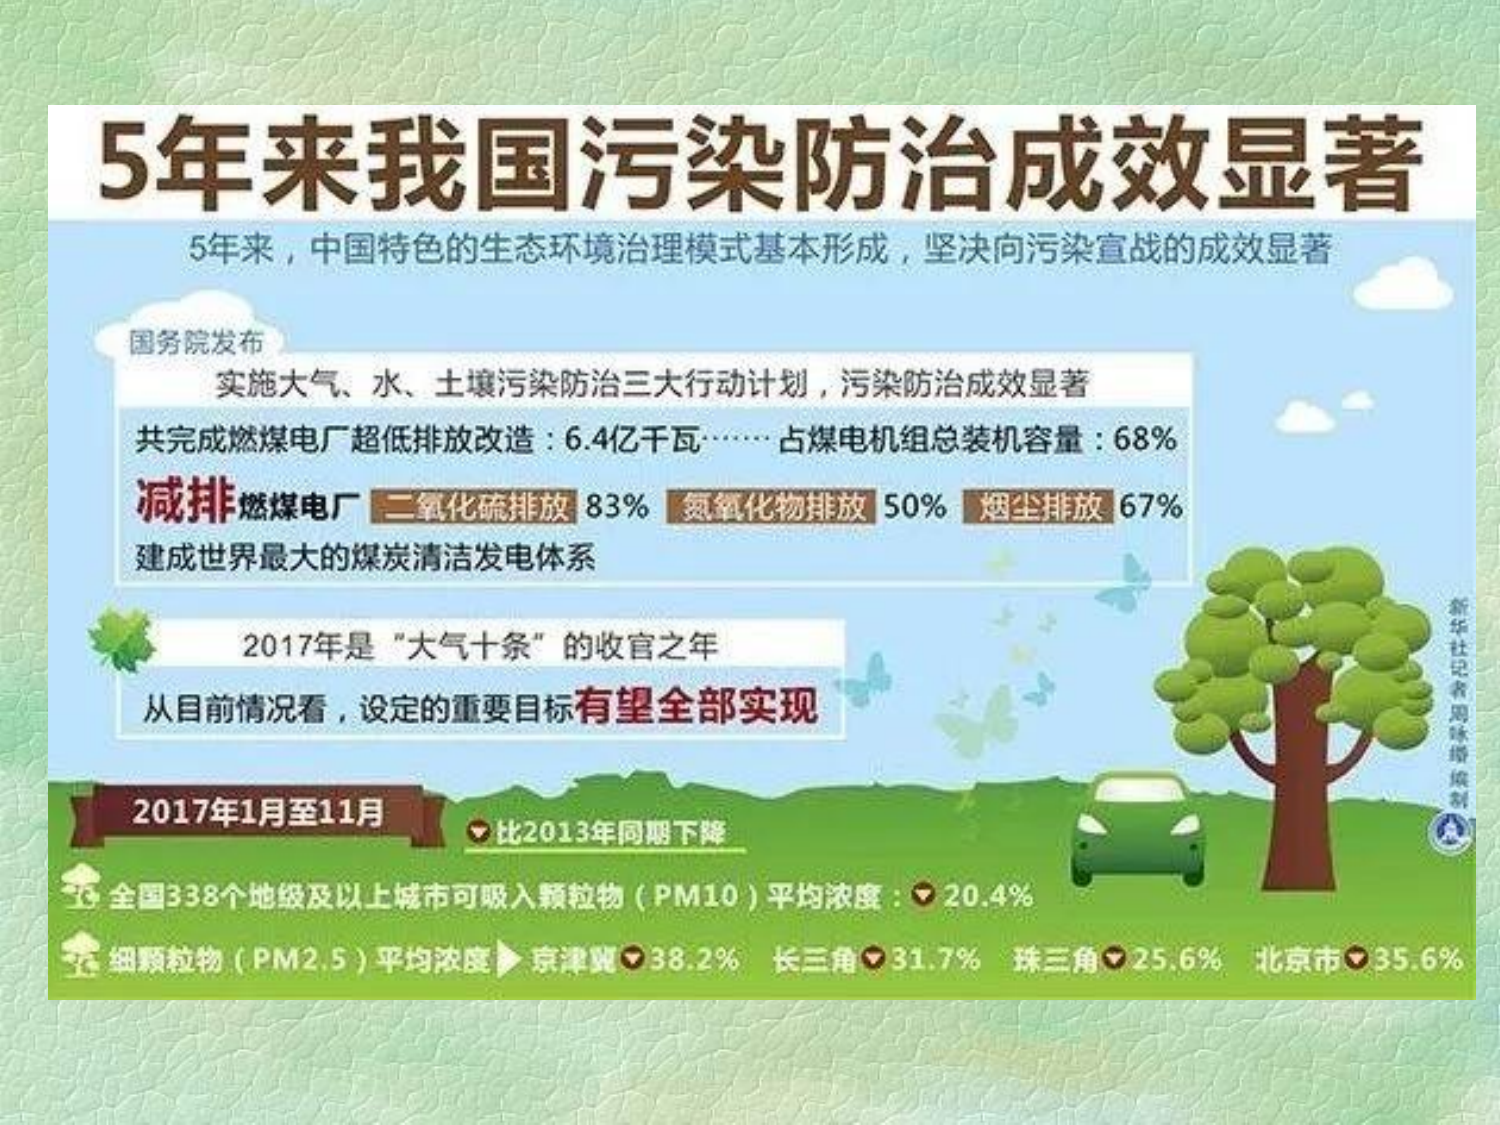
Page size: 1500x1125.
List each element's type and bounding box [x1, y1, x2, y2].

list [47, 105, 1476, 1001]
picture [0, 0, 1500, 1125]
